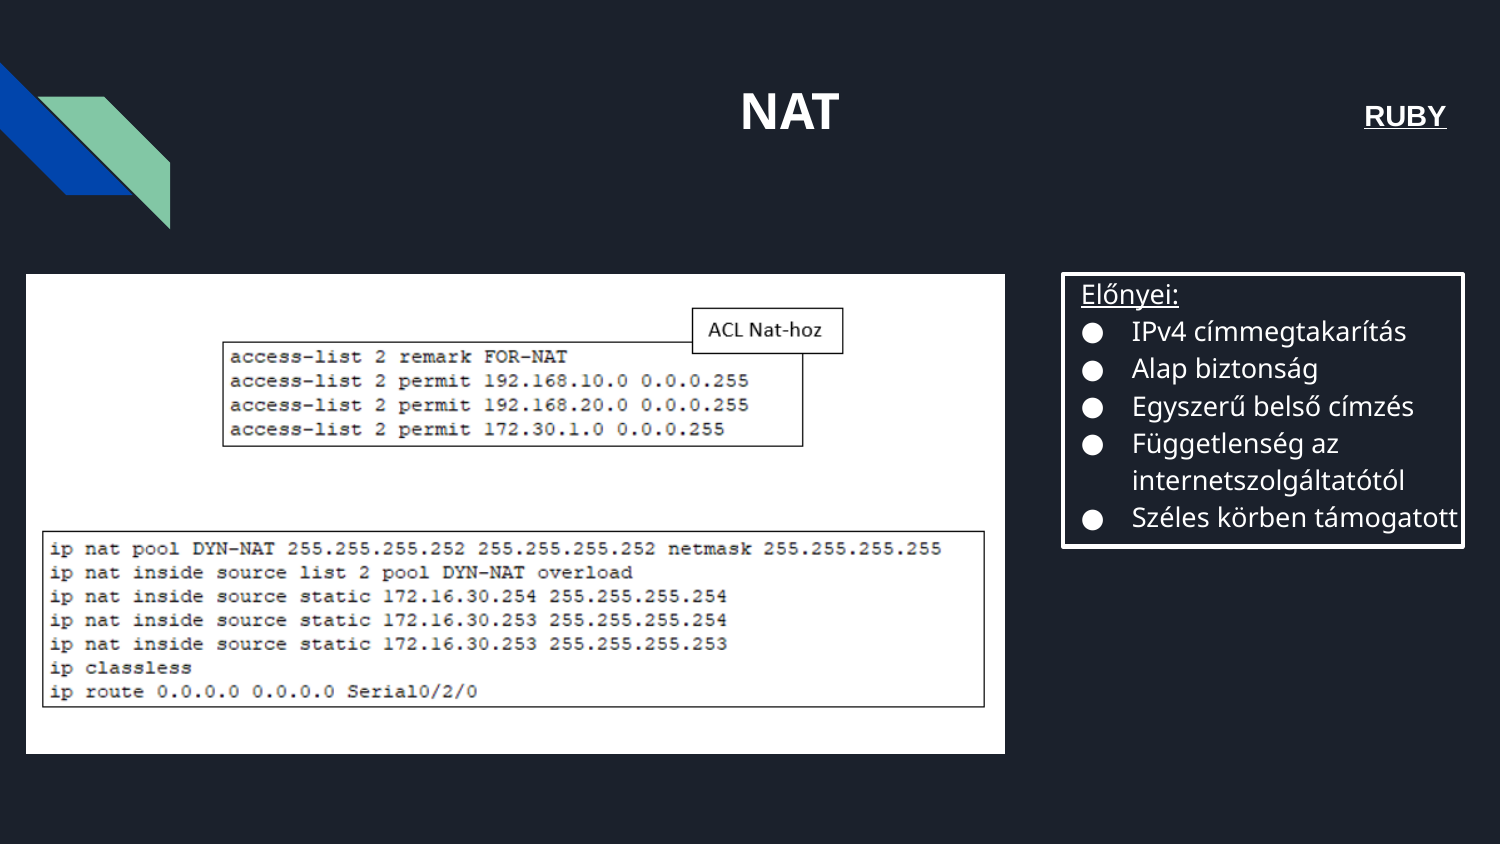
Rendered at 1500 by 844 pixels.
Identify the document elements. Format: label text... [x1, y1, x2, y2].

picture [26, 273, 1005, 754]
text_box [1061, 272, 1465, 549]
title NAT [212, 64, 1368, 215]
list Előnyei: IPv4 címmegtakarítás Alap biztonság Egyszerű belső címzés Függetlenség az internetszolgáltatótól Széles körben támogatott [1041, 257, 1500, 735]
text_box RUBY [1349, 89, 1462, 140]
